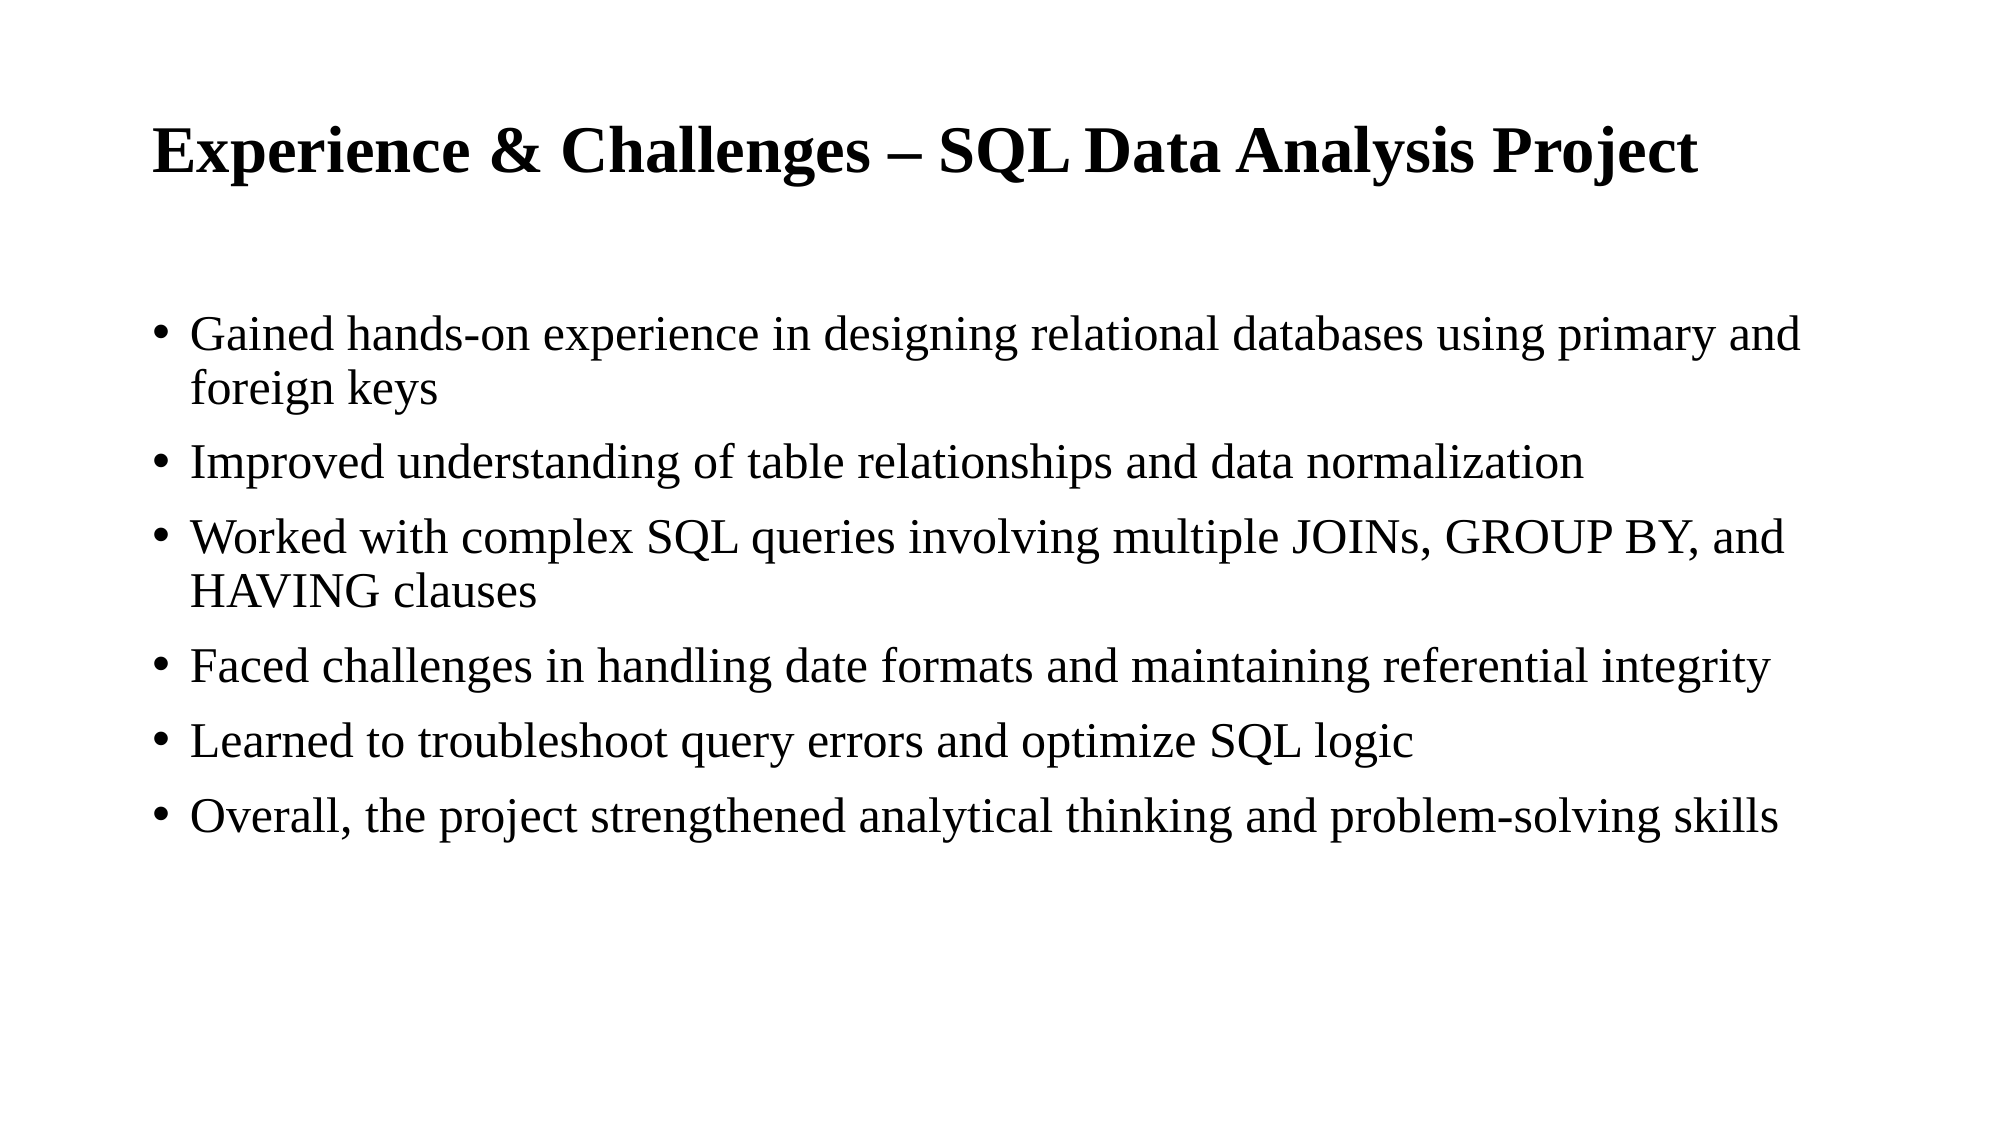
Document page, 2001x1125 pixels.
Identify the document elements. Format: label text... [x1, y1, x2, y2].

title Experience & Challenges – SQL Data Analysis Project [137, 42, 1863, 260]
list Gained hands-on experience in designing relational databases using primary and foreign keys Improved understanding of table relationships and data normalization Worked with complex SQL queries involving multiple JOINs, GROUP BY, and HAVING clauses Faced challenges in handling date formats and maintaining referential integrity Learned to troubleshoot query errors and optimize SQL logic Overall, the project strengthened analytical thinking and problem-solving skills [137, 299, 1863, 1014]
